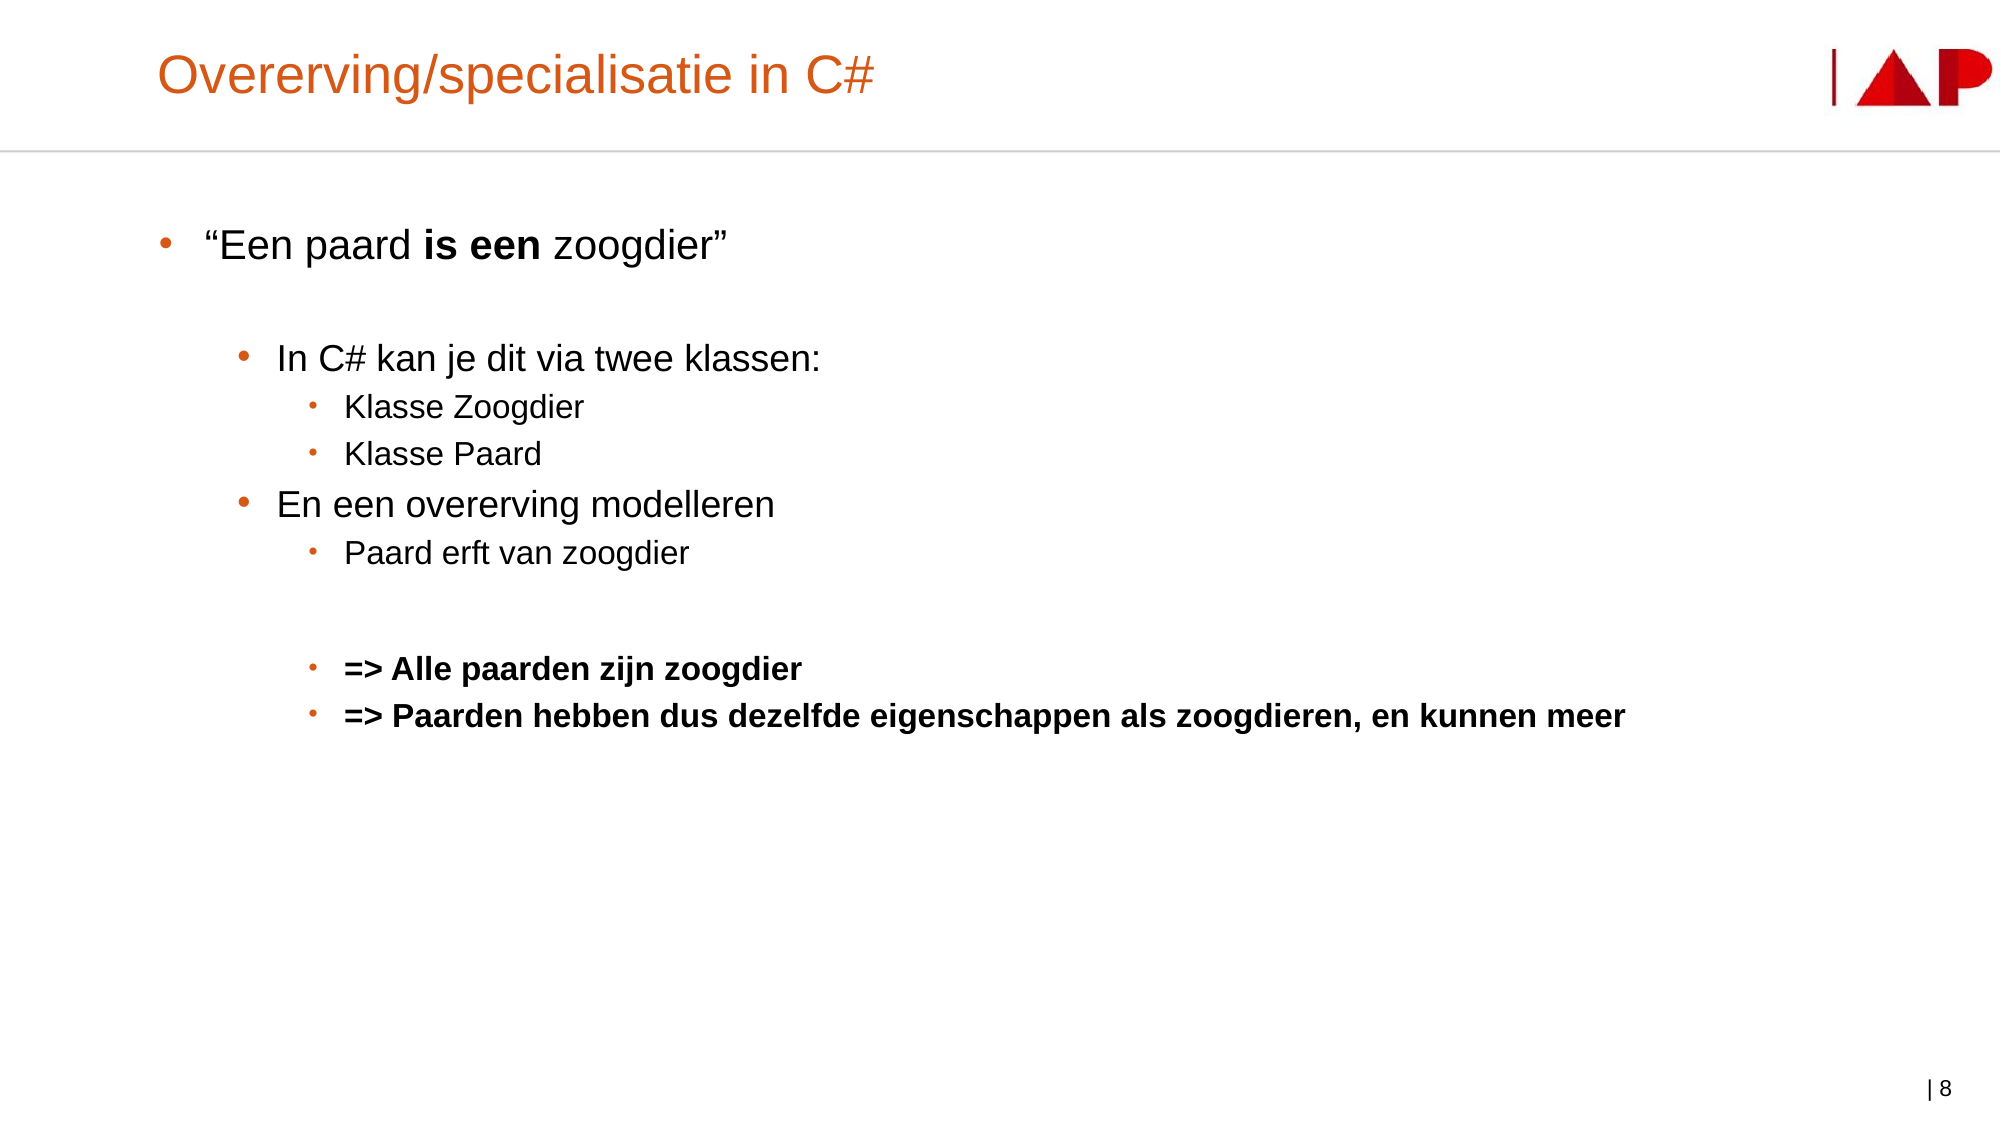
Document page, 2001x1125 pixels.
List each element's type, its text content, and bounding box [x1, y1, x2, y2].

picture [1843, 10, 2000, 142]
list “Een paard is een zoogdier” In C# kan je dit via twee klassen: Klasse Zoogdier Klasse Paard En een overerving modelleren Paard erft van zoogdier => Alle paarden zijn zoogdier => Paarden hebben dus dezelfde eigenschappen als zoogdieren, en kunnen meer [157, 217, 1955, 1023]
title Overerving/specialisatie in C# [157, 0, 1843, 152]
slide_number | 8 [1425, 1061, 1953, 1113]
